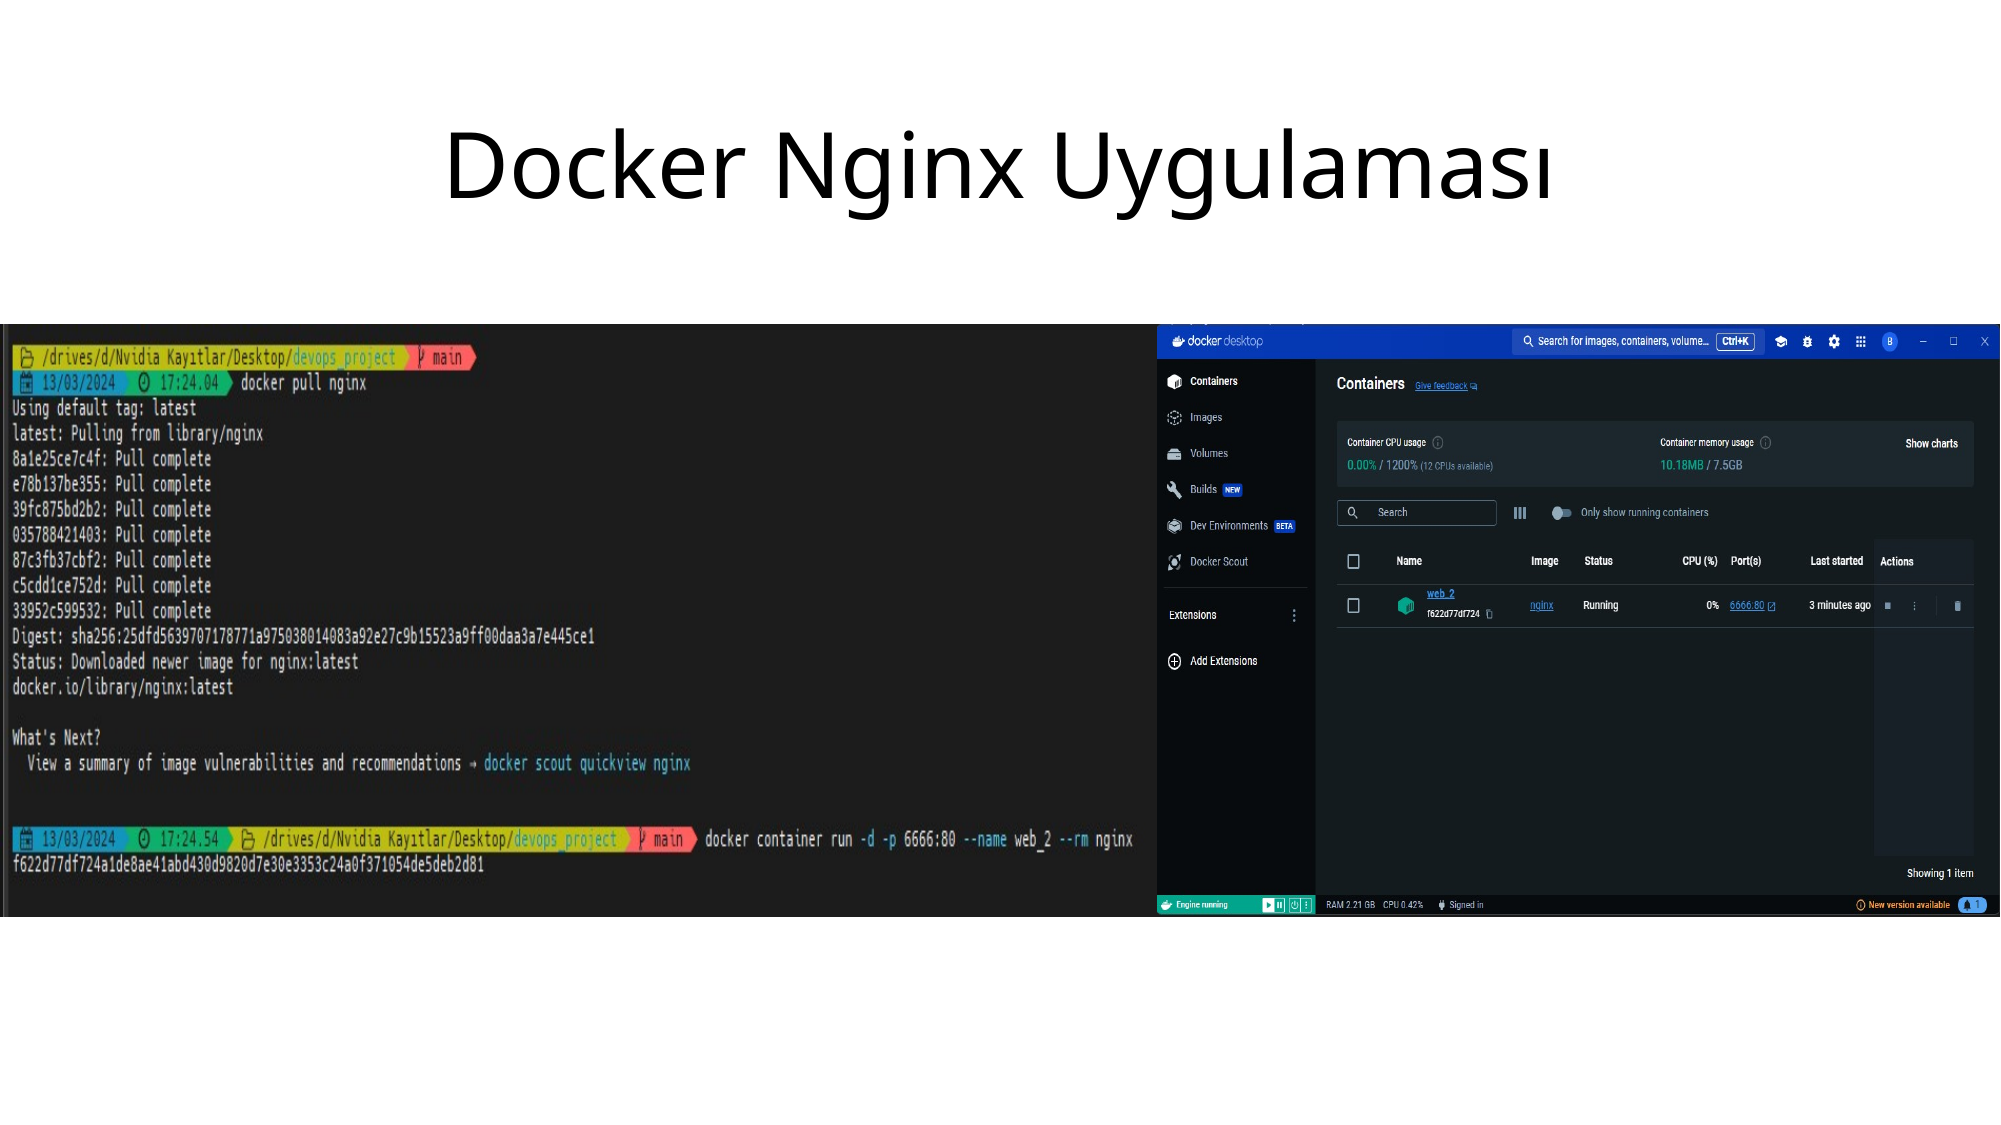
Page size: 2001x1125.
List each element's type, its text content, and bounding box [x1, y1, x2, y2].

picture [0, 324, 2000, 917]
title Docker Nginx Uygulaması [137, 59, 1863, 278]
